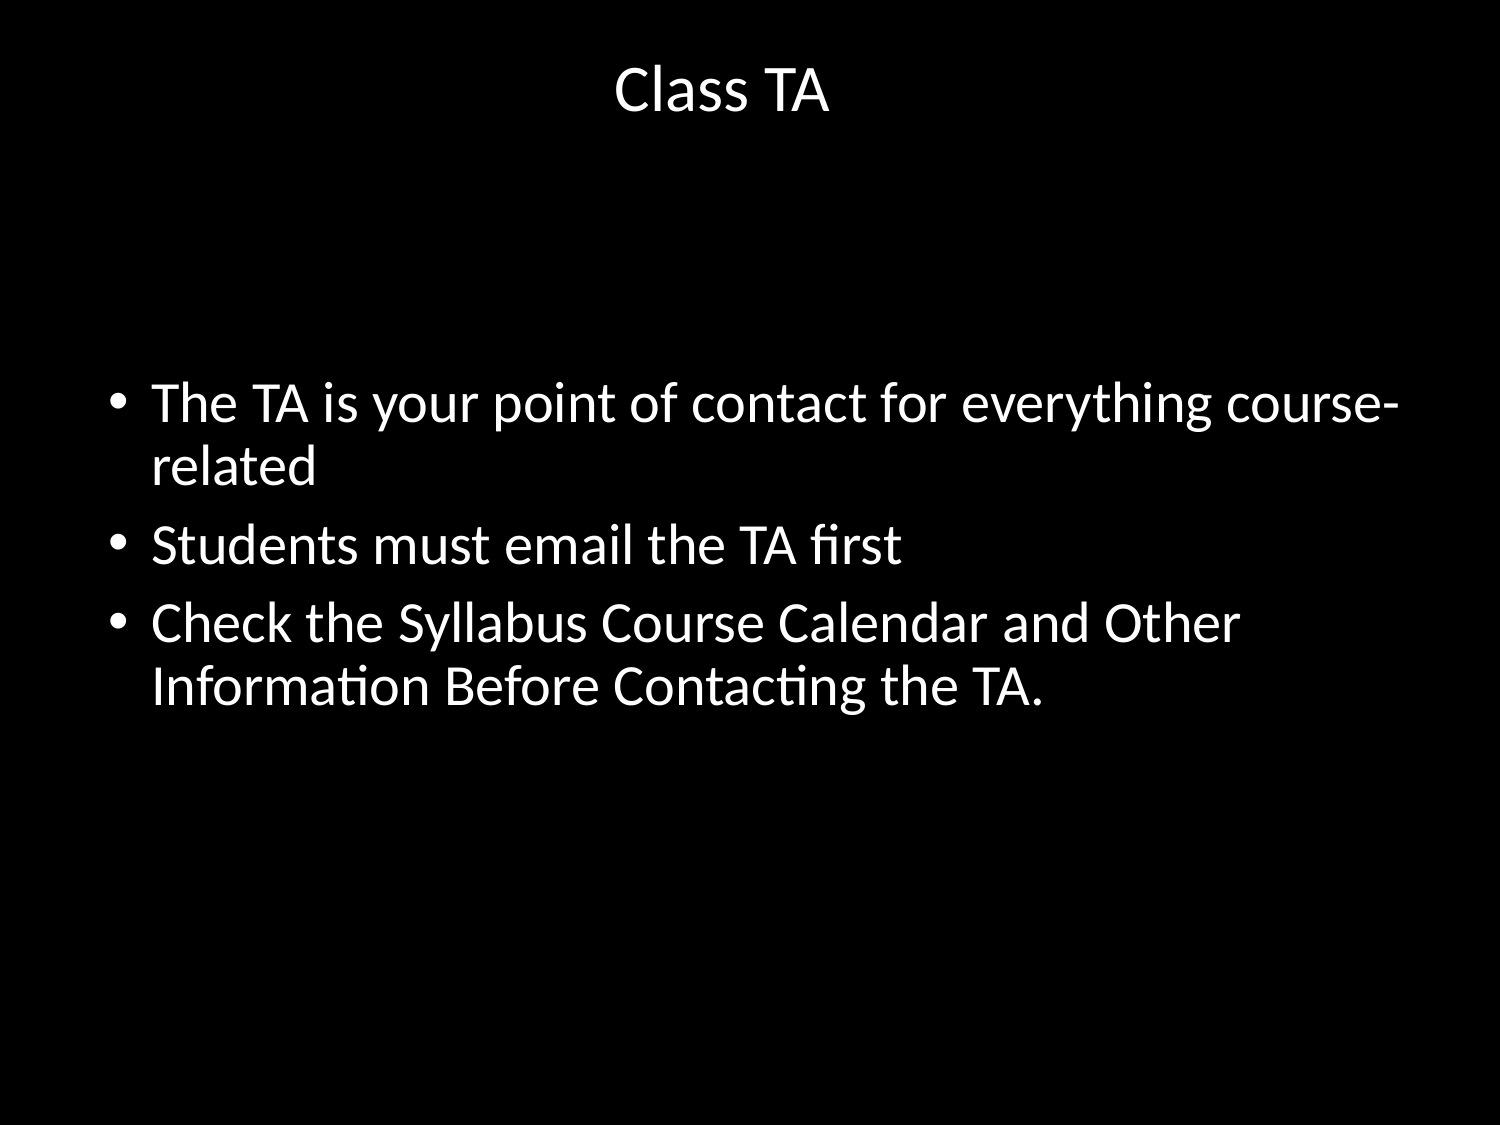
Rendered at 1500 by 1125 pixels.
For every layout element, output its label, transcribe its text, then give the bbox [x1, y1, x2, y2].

title Class TA [76, 44, 1384, 135]
list The TA is your point of contact for everything course-related Students must email the TA first Check the Syllabus Course Calendar and Other Information Before Contacting the TA. [79, 364, 1427, 802]
